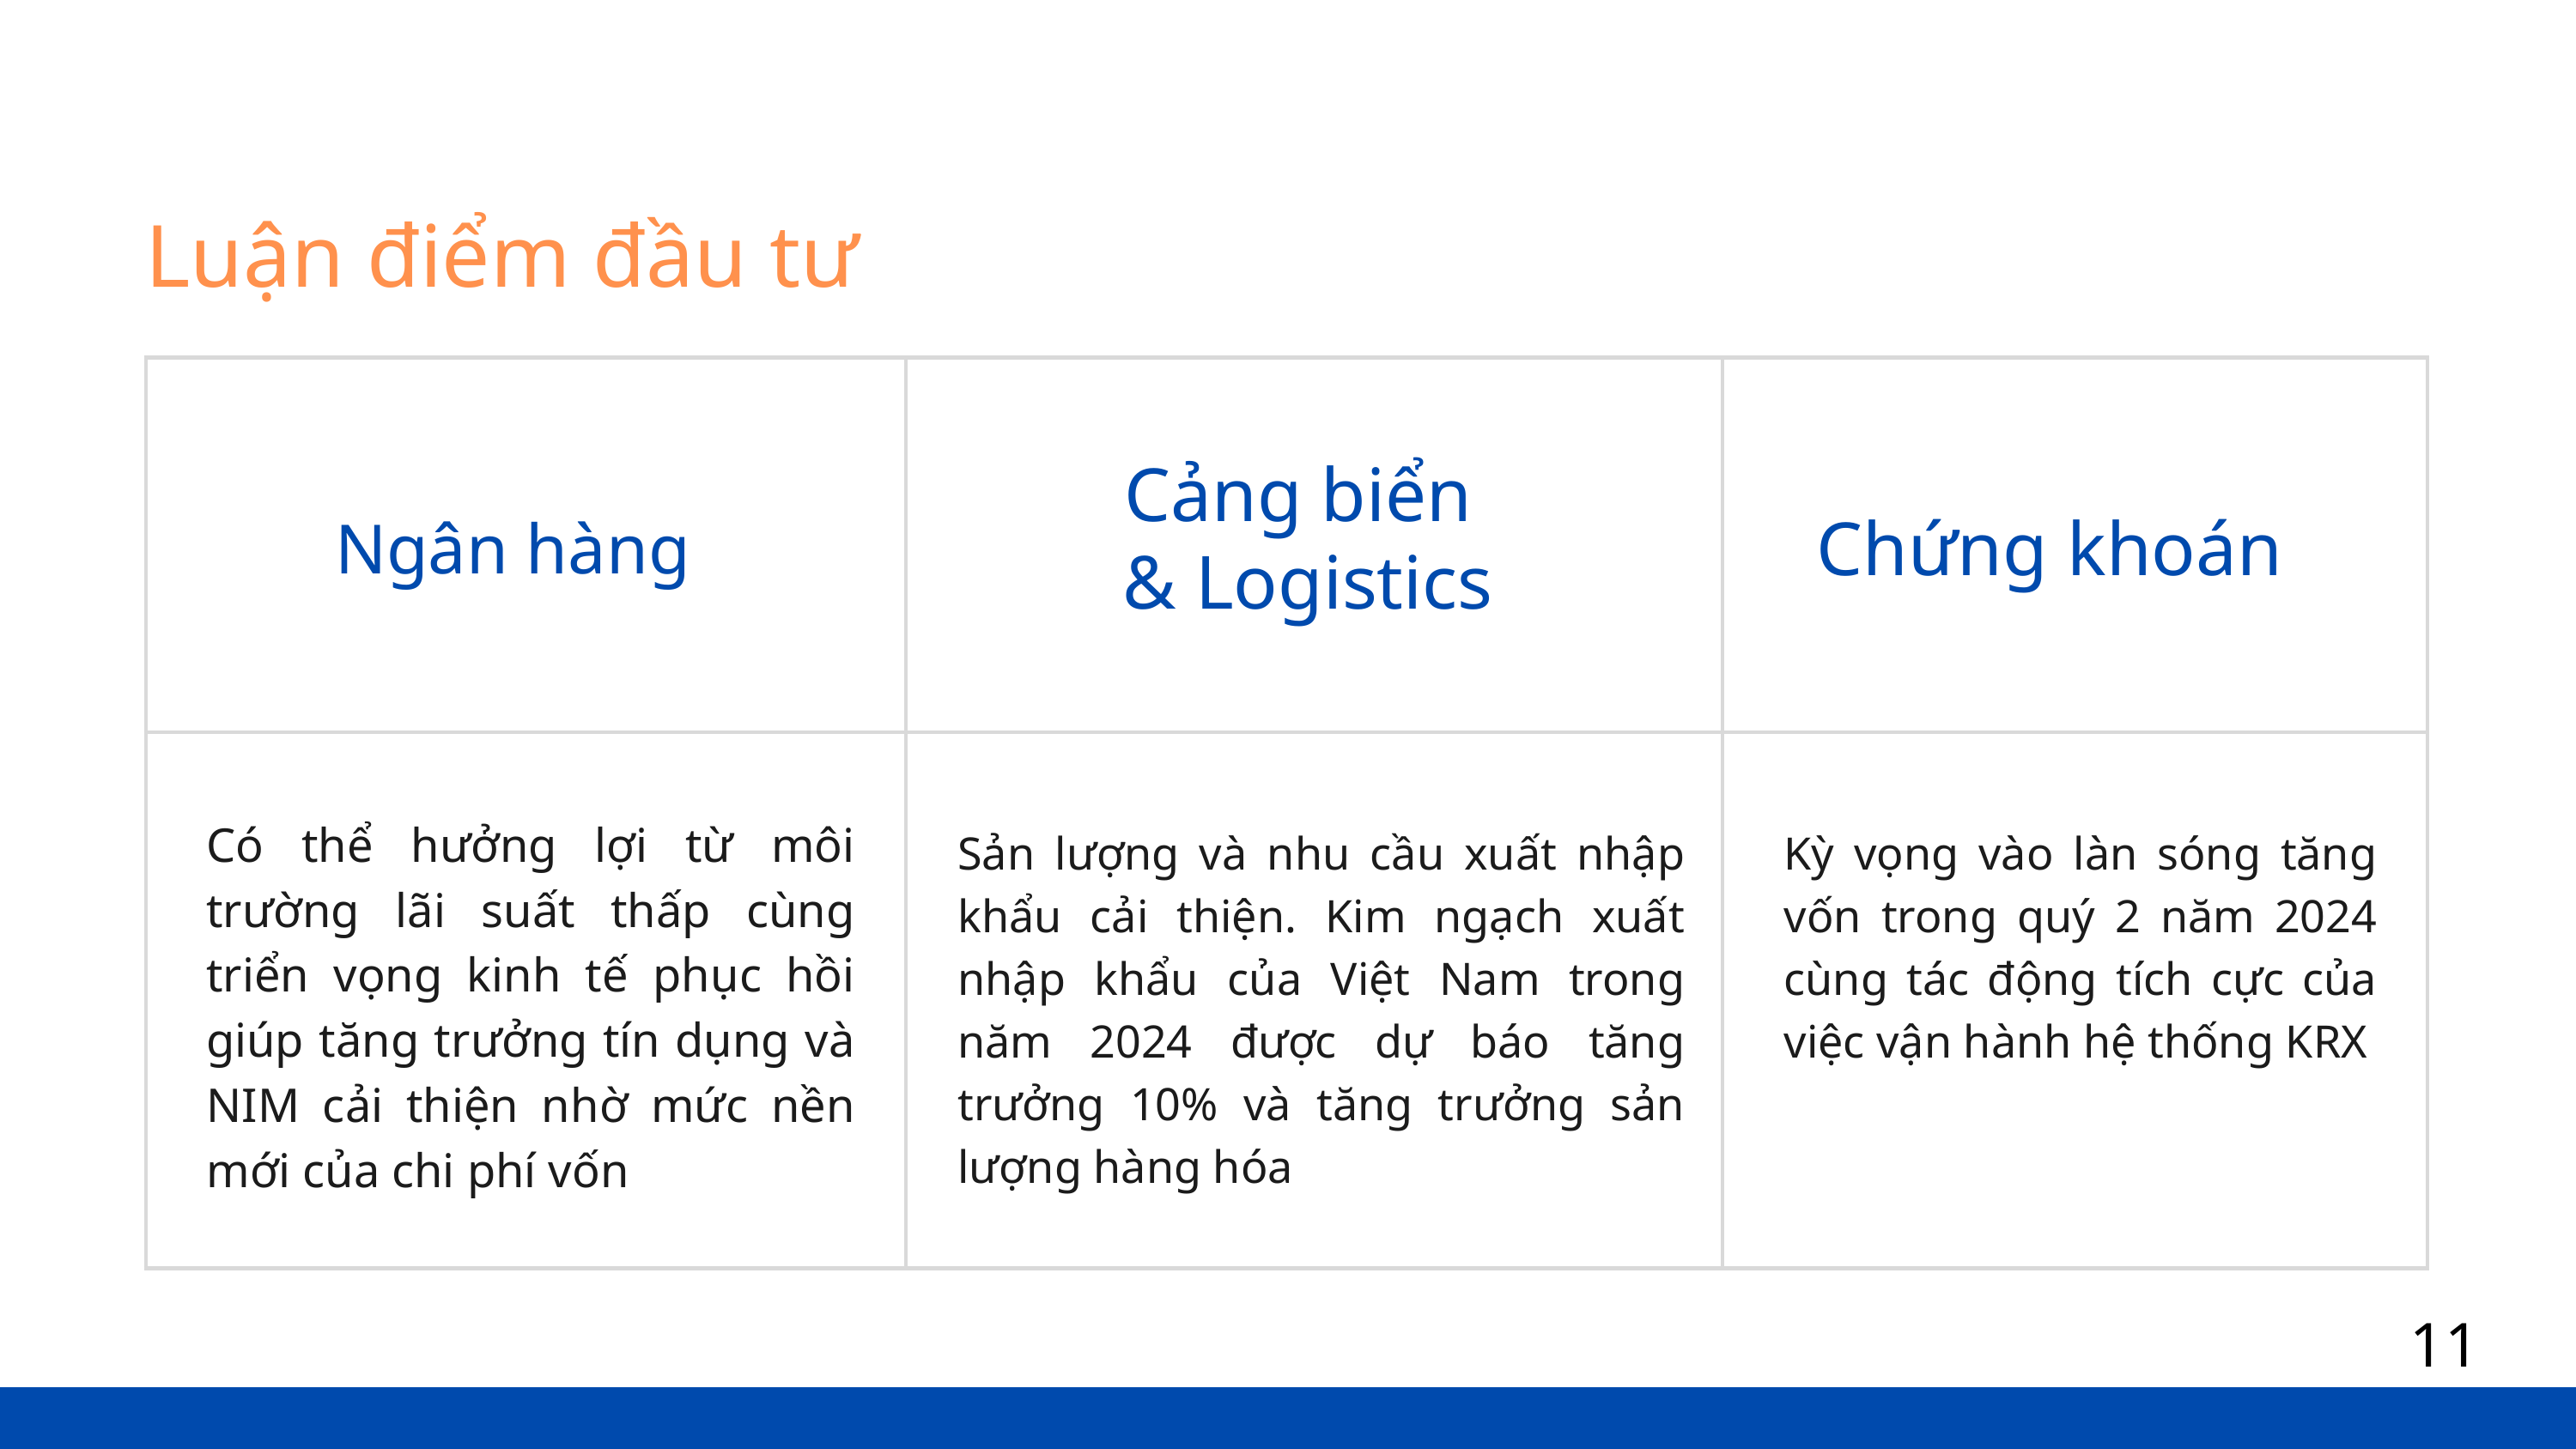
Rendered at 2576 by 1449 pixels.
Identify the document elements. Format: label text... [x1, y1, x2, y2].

text_box Cảng biển & Logistics [1021, 447, 1595, 624]
table_cell [148, 734, 904, 1266]
text_box Luận điểm đầu tư [145, 201, 2136, 305]
table_header [908, 360, 1721, 731]
table_cell [908, 734, 1721, 1266]
text_box Kỳ vọng vào làn sóng tăng vốn trong quý 2 năm 2024 cùng tác động tích cực của việc vận hành hệ thống KRX [1783, 816, 2378, 1067]
text_box 11 [2389, 1294, 2501, 1379]
table_header [148, 360, 904, 731]
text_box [0, 1387, 2576, 1449]
table_header [1724, 360, 2426, 731]
text_box Ngân hàng [226, 505, 799, 587]
text_box Chứng khoán [1816, 501, 2366, 591]
table_cell [1724, 734, 2426, 1266]
text_box Có thể hưởng lợi từ môi trường lãi suất thấp cùng triển vọng kinh tế phục hồi giúp tăng trưởng tín dụng và NIM cải thiện nhờ mức nền mới của chi phí vốn [206, 806, 855, 1197]
text_box Sản lượng và nhu cầu xuất nhập khẩu cải thiện. Kim ngạch xuất nhập khẩu của Việt Nam trong năm 2024 được dự báo tăng trưởng 10% và tăng trưởng sản lượng hàng hóa [957, 816, 1686, 1192]
